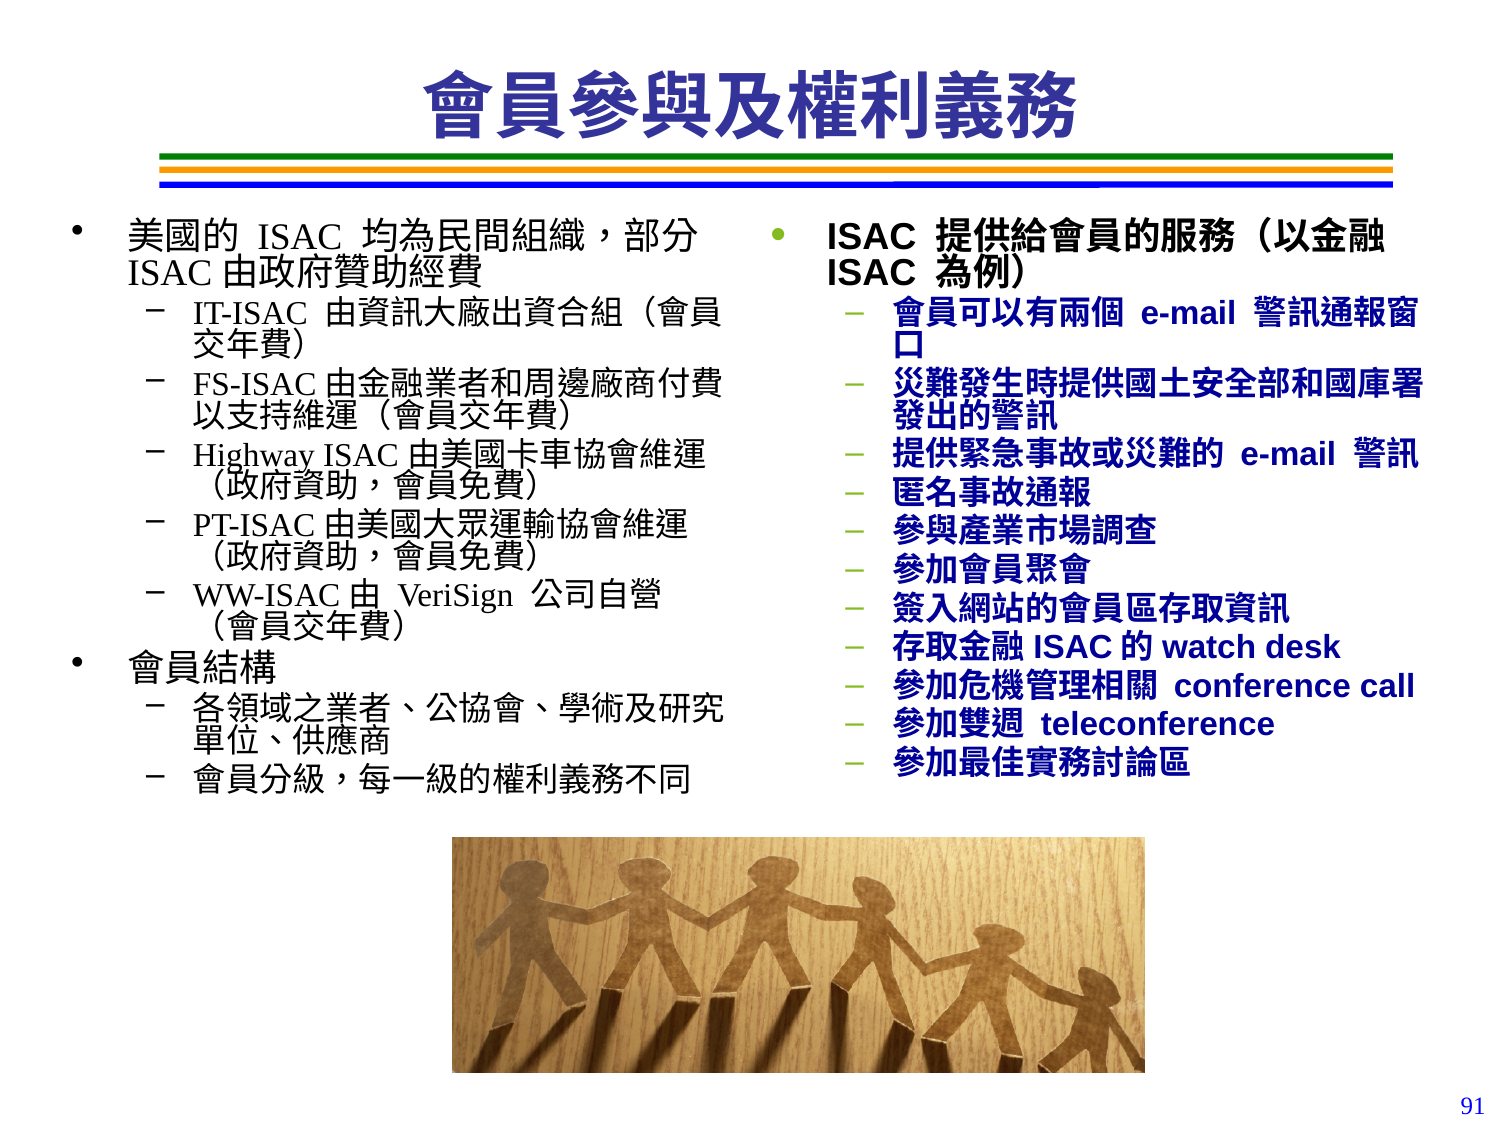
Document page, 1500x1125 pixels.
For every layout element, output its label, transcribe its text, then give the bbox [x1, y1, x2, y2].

title 會員參與及權利義務 [75, 45, 1425, 161]
picture [451, 837, 1145, 1074]
text_box ISAC 提供給會員的服務（以金融 ISAC 為例） 會員可以有兩個 e-mail 警訊通報窗口 災難發生時提供國土安全部和國庫署發出的警訊 提供緊急事故或災難的 e-mail 警訊 匿名事故通報 參與產業市場調查 參加會員聚會 簽入網站的會員區存取資訊 存取金融ISAC的watch desk 參加危機管理相關 conference call 參加雙週 teleconference 參加最佳實務討論區 [755, 213, 1448, 976]
slide_number 91 [1150, 1082, 1500, 1118]
list 美國的 ISAC 均為民間組織，部分ISAC由政府贊助經費 IT-ISAC 由資訊大廠出資合組（會員交年費） FS-ISAC由金融業者和周邊廠商付費以支持維運（會員交年費） Highway ISAC由美國卡車協會維運（政府資助，會員免費） PT-ISAC由美國大眾運輸協會維運（政府資助，會員免費） WW-ISAC由 VeriSign 公司自營（會員交年費） 會員結構 各領域之業者、公協會、學術及研究單位、供應商 會員分級，每一級的權利義務不同 [55, 213, 743, 976]
